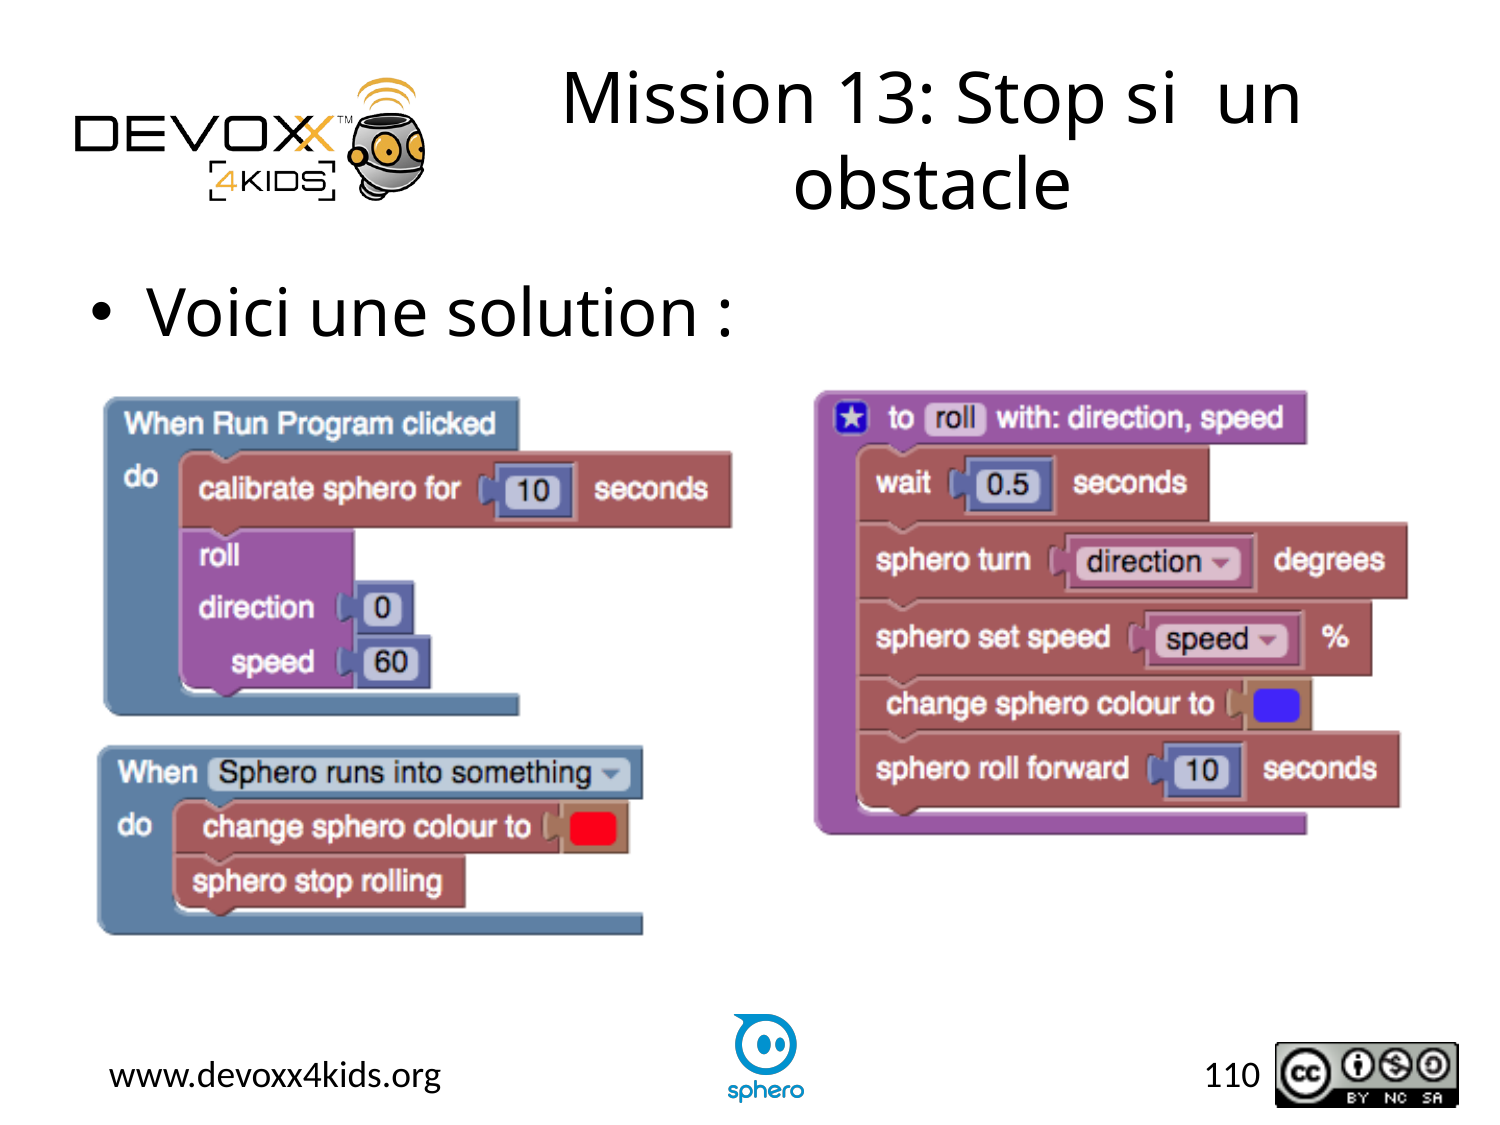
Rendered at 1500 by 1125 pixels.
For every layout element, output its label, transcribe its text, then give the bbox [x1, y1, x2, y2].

list Voici une solution : [75, 262, 1425, 371]
title Mission 13: Stop si un obstacle [439, 45, 1425, 233]
picture [743, 1088, 749, 1095]
picture [1275, 1042, 1459, 1108]
picture [743, 1021, 789, 1068]
picture [794, 1088, 801, 1095]
picture [728, 1096, 739, 1103]
picture [75, 77, 425, 201]
picture [728, 1014, 804, 1103]
slide_number 110 [1074, 1042, 1275, 1103]
picture [83, 370, 1426, 967]
